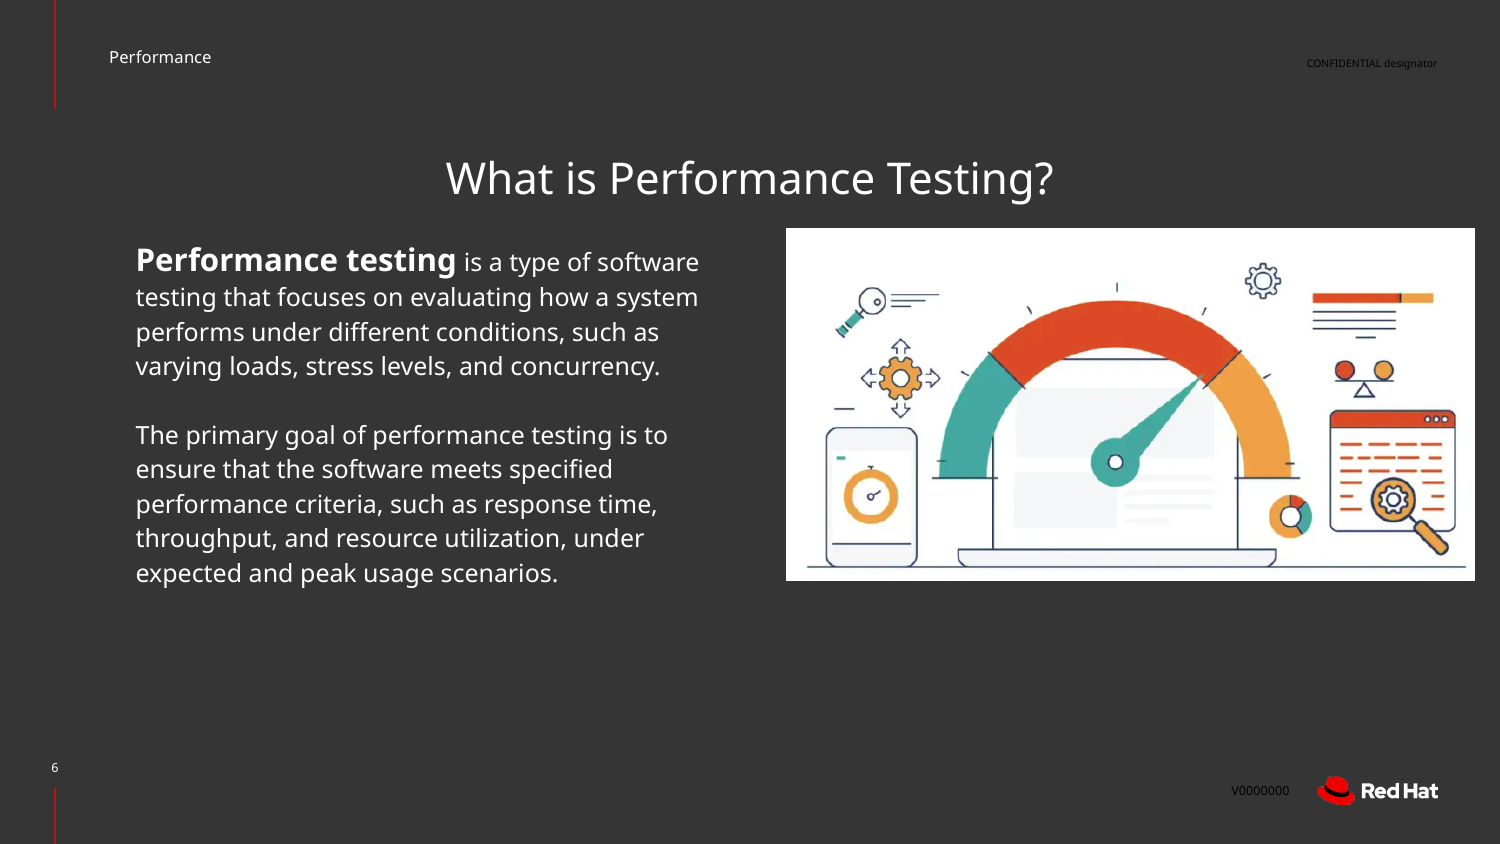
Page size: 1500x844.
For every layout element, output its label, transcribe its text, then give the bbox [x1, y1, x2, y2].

title What is Performance Testing? [108, 135, 1392, 204]
picture [1317, 776, 1438, 805]
text_box Performance testing is a type of software testing that focuses on evaluating how a system performs under different conditions, such as varying loads, stress levels, and concurrency. The primary goal of performance testing is to ensure that the software meets specified performance criteria, such as response time, throughput, and resource utilization, under expected and peak usage scenarios. [120, 219, 762, 742]
subtitle Performance [55, 6, 689, 108]
slide_number ‹#› [10, 759, 101, 777]
picture [785, 228, 1476, 582]
